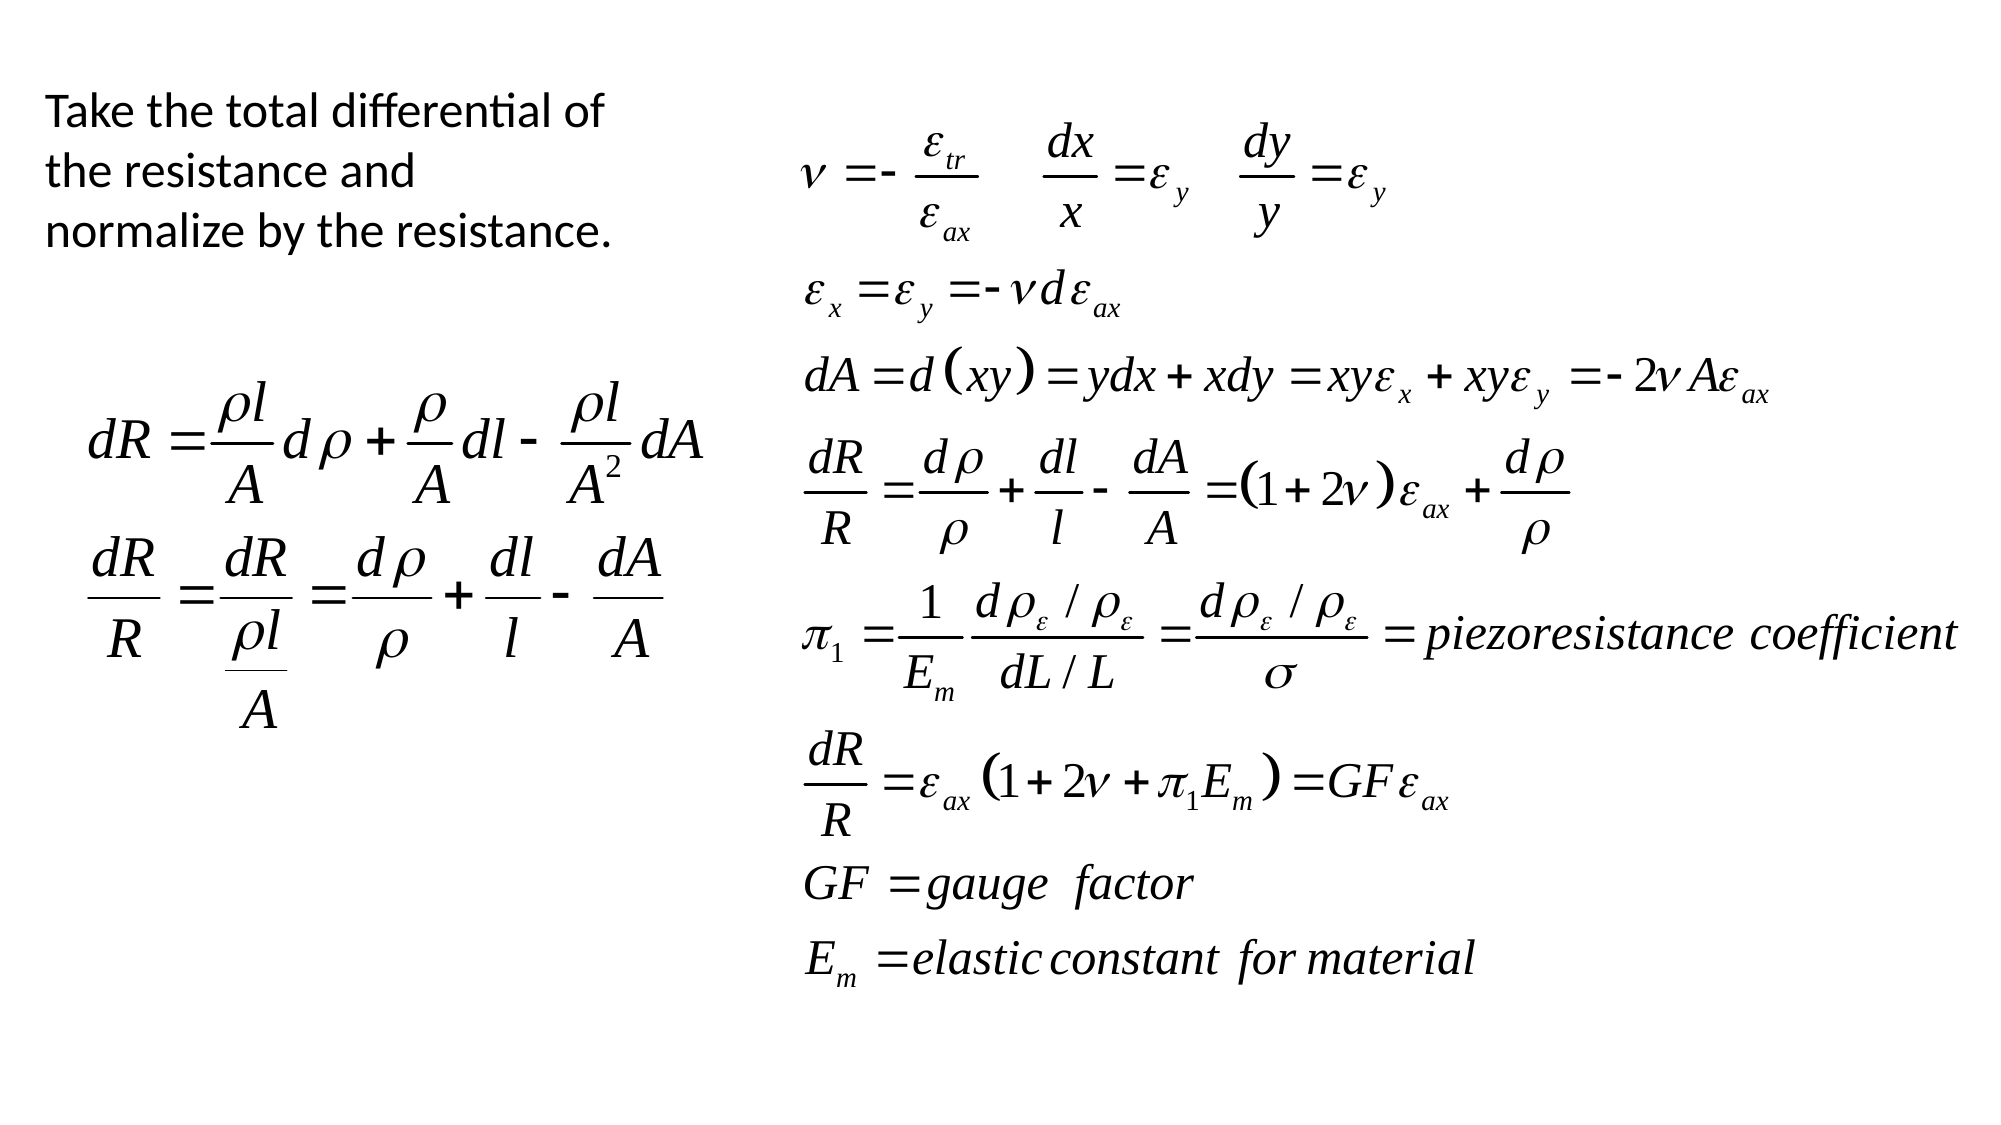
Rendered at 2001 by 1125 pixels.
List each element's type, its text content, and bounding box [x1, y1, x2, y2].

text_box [796, 106, 1969, 1000]
text_box Take the total differential of the resistance and normalize by the resistance. [30, 69, 643, 265]
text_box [78, 366, 713, 741]
